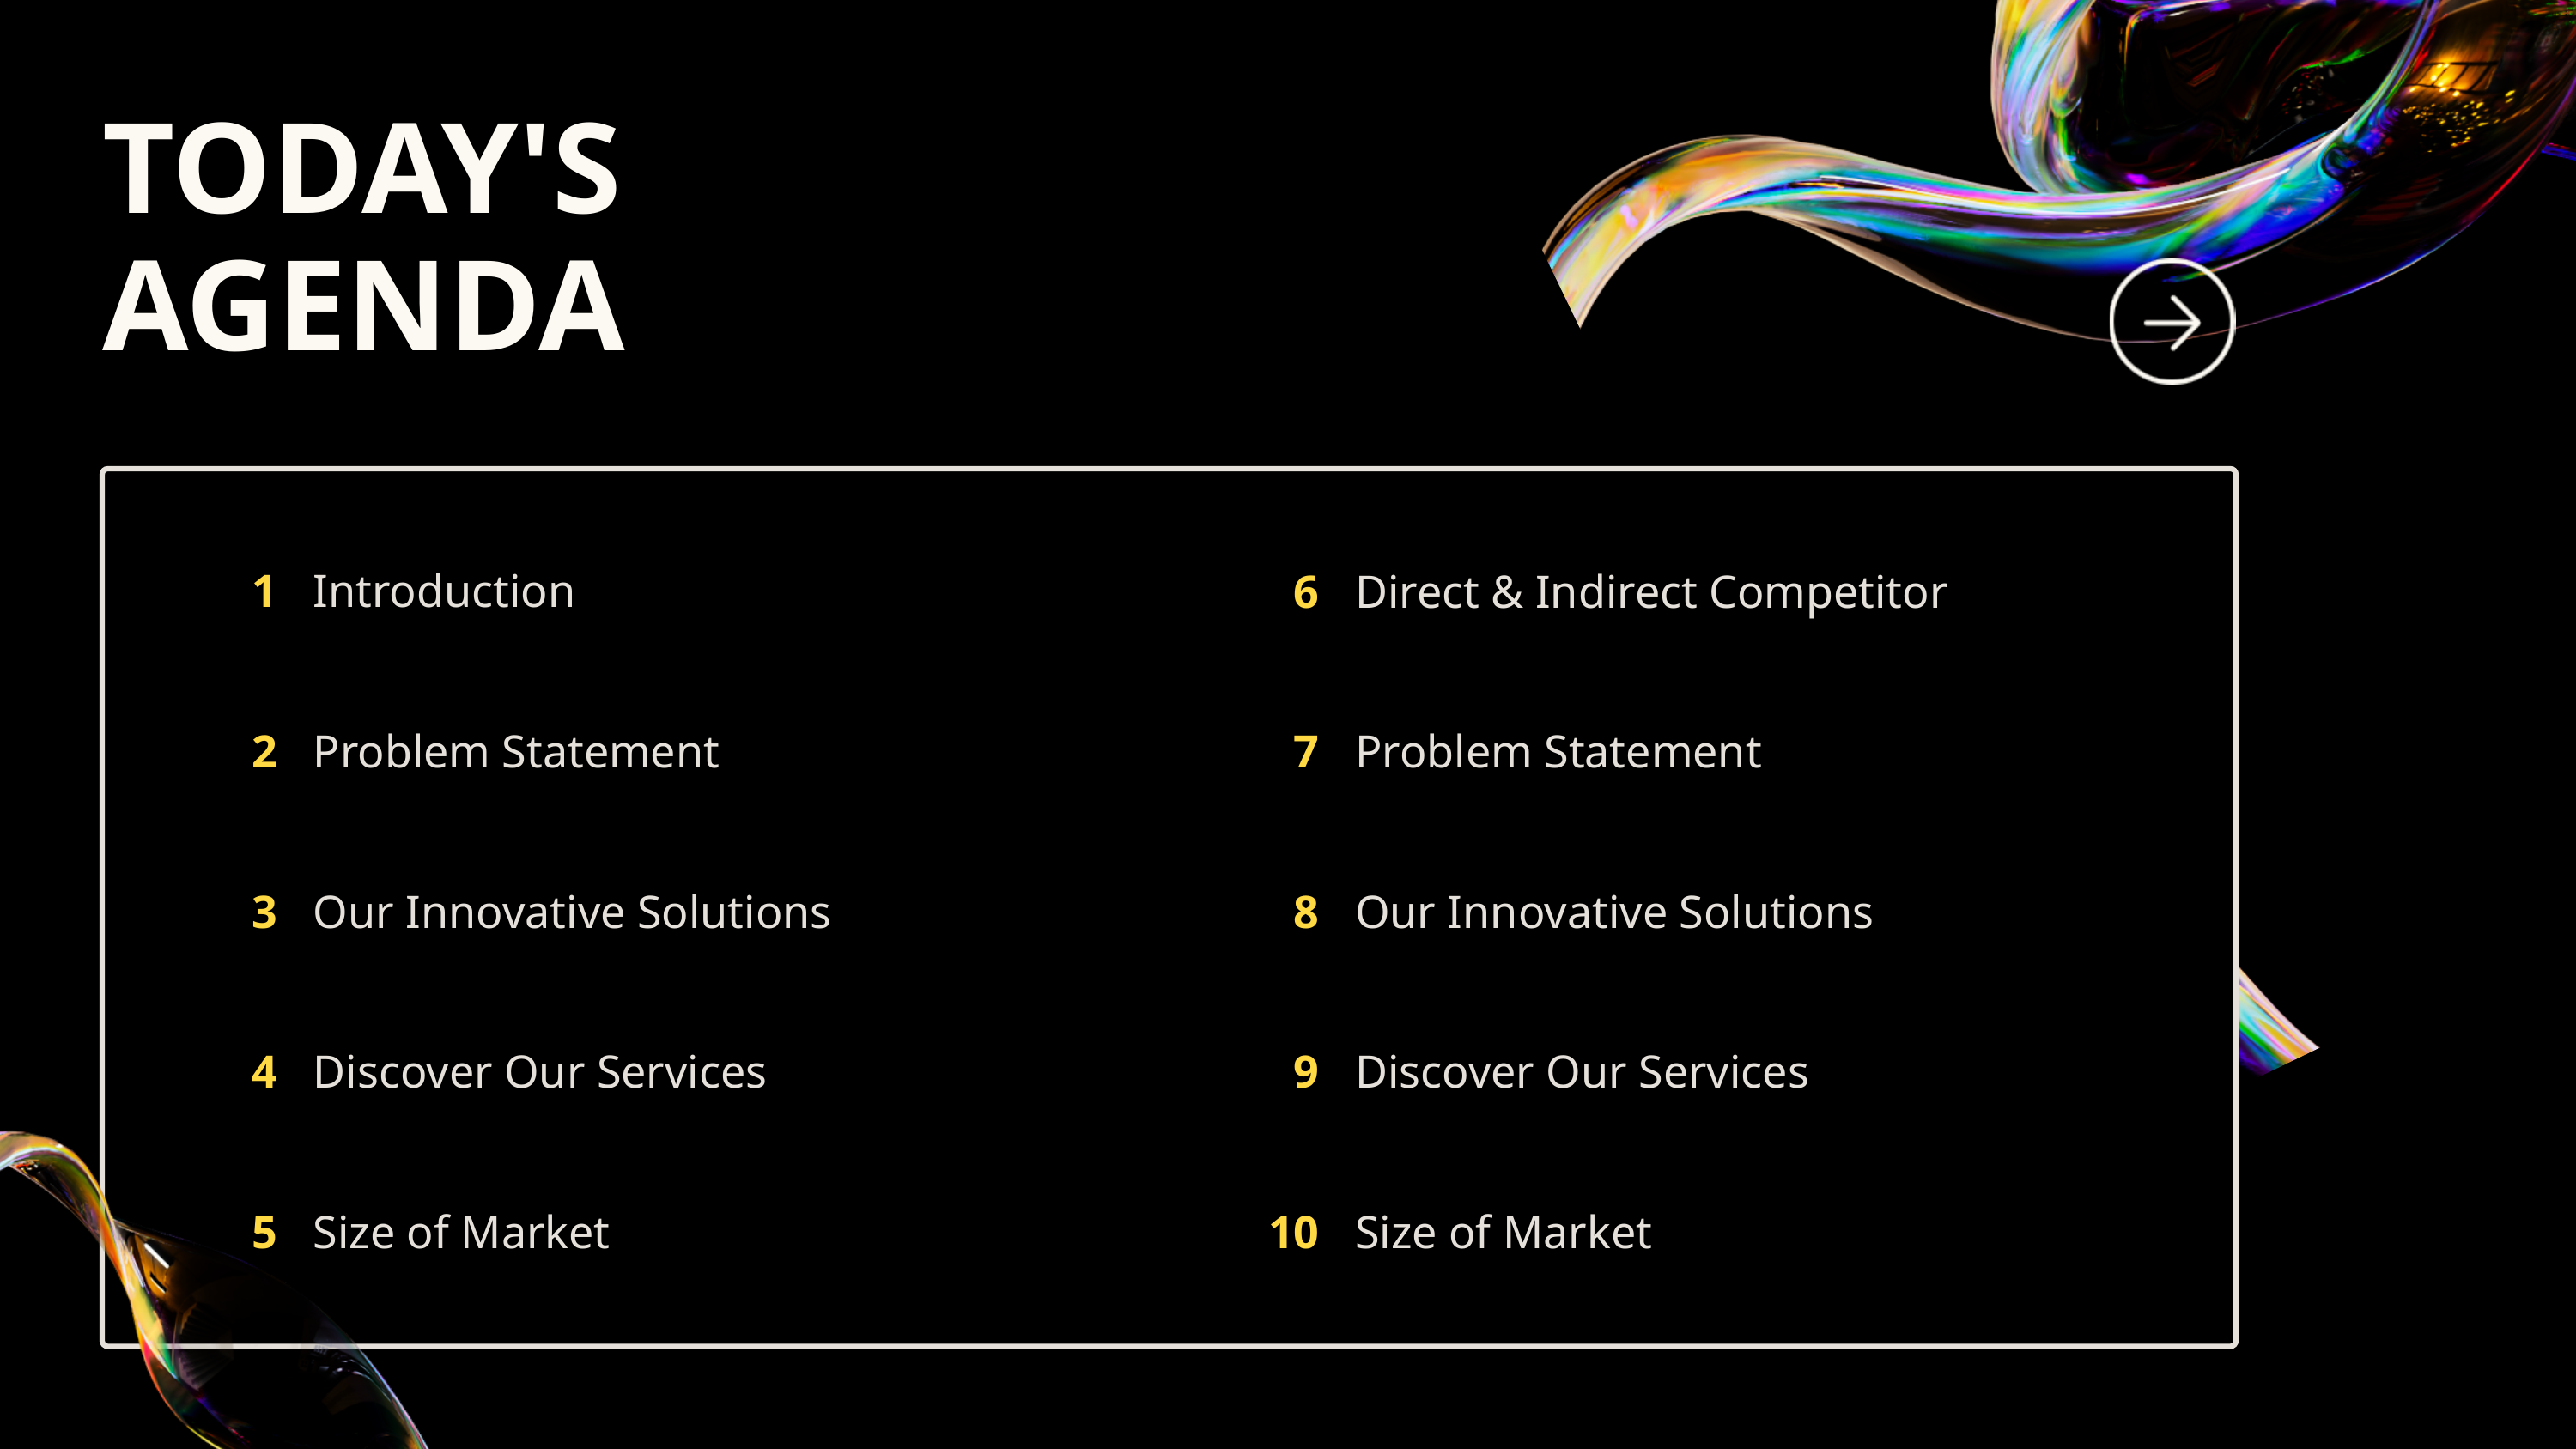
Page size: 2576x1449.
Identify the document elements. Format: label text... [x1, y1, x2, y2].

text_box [101, 468, 2237, 1347]
text_box [1498, 0, 2576, 1085]
text_box [2109, 258, 2236, 385]
text_box TODAY'S AGENDA [102, 100, 1127, 376]
text_box [0, 1121, 507, 1449]
